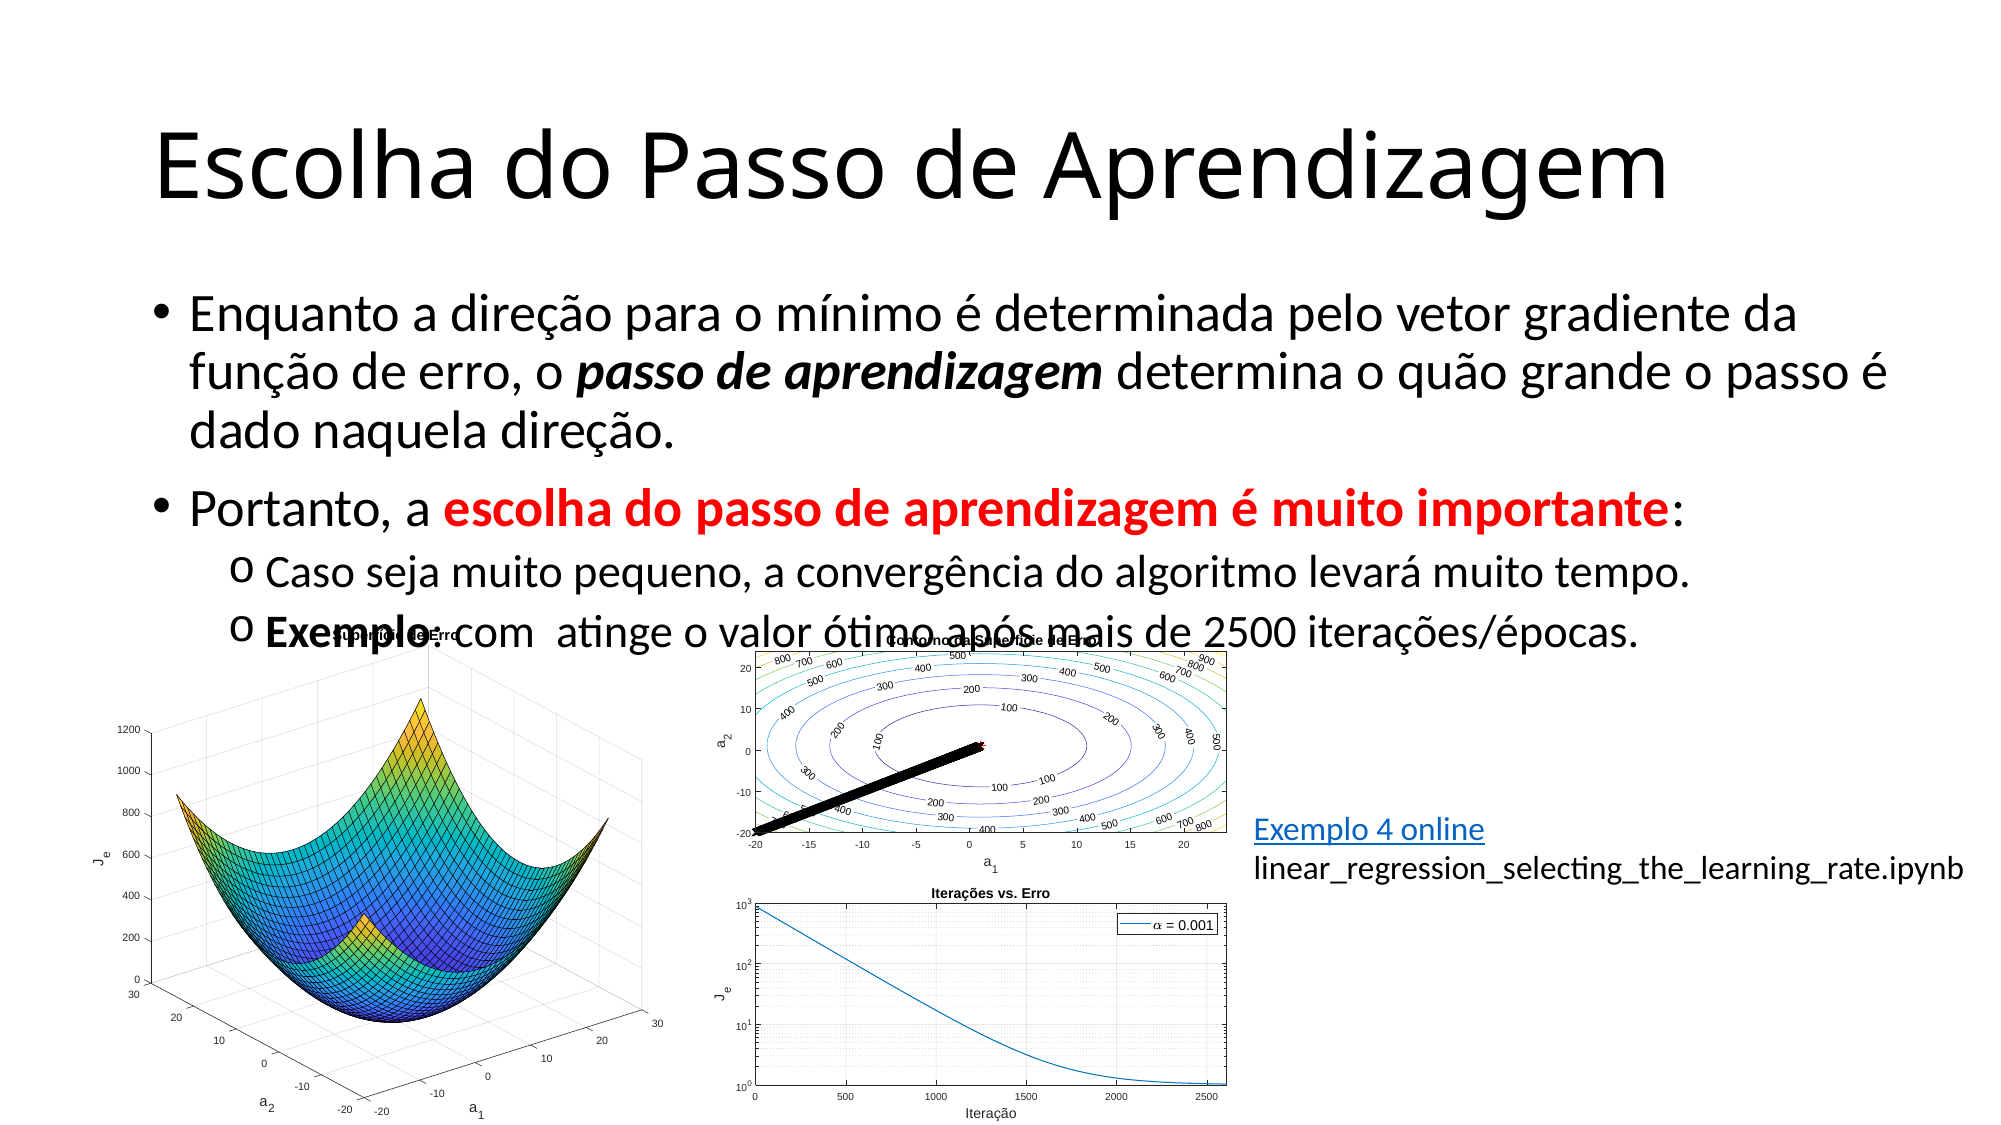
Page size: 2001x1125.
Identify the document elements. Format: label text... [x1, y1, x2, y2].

title Escolha do Passo de Aprendizagem [137, 59, 1863, 278]
picture [68, 621, 1284, 1125]
text_box Exemplo 4 online linear_regression_selecting_the_learning_rate.ipynb [1284, 799, 1999, 894]
